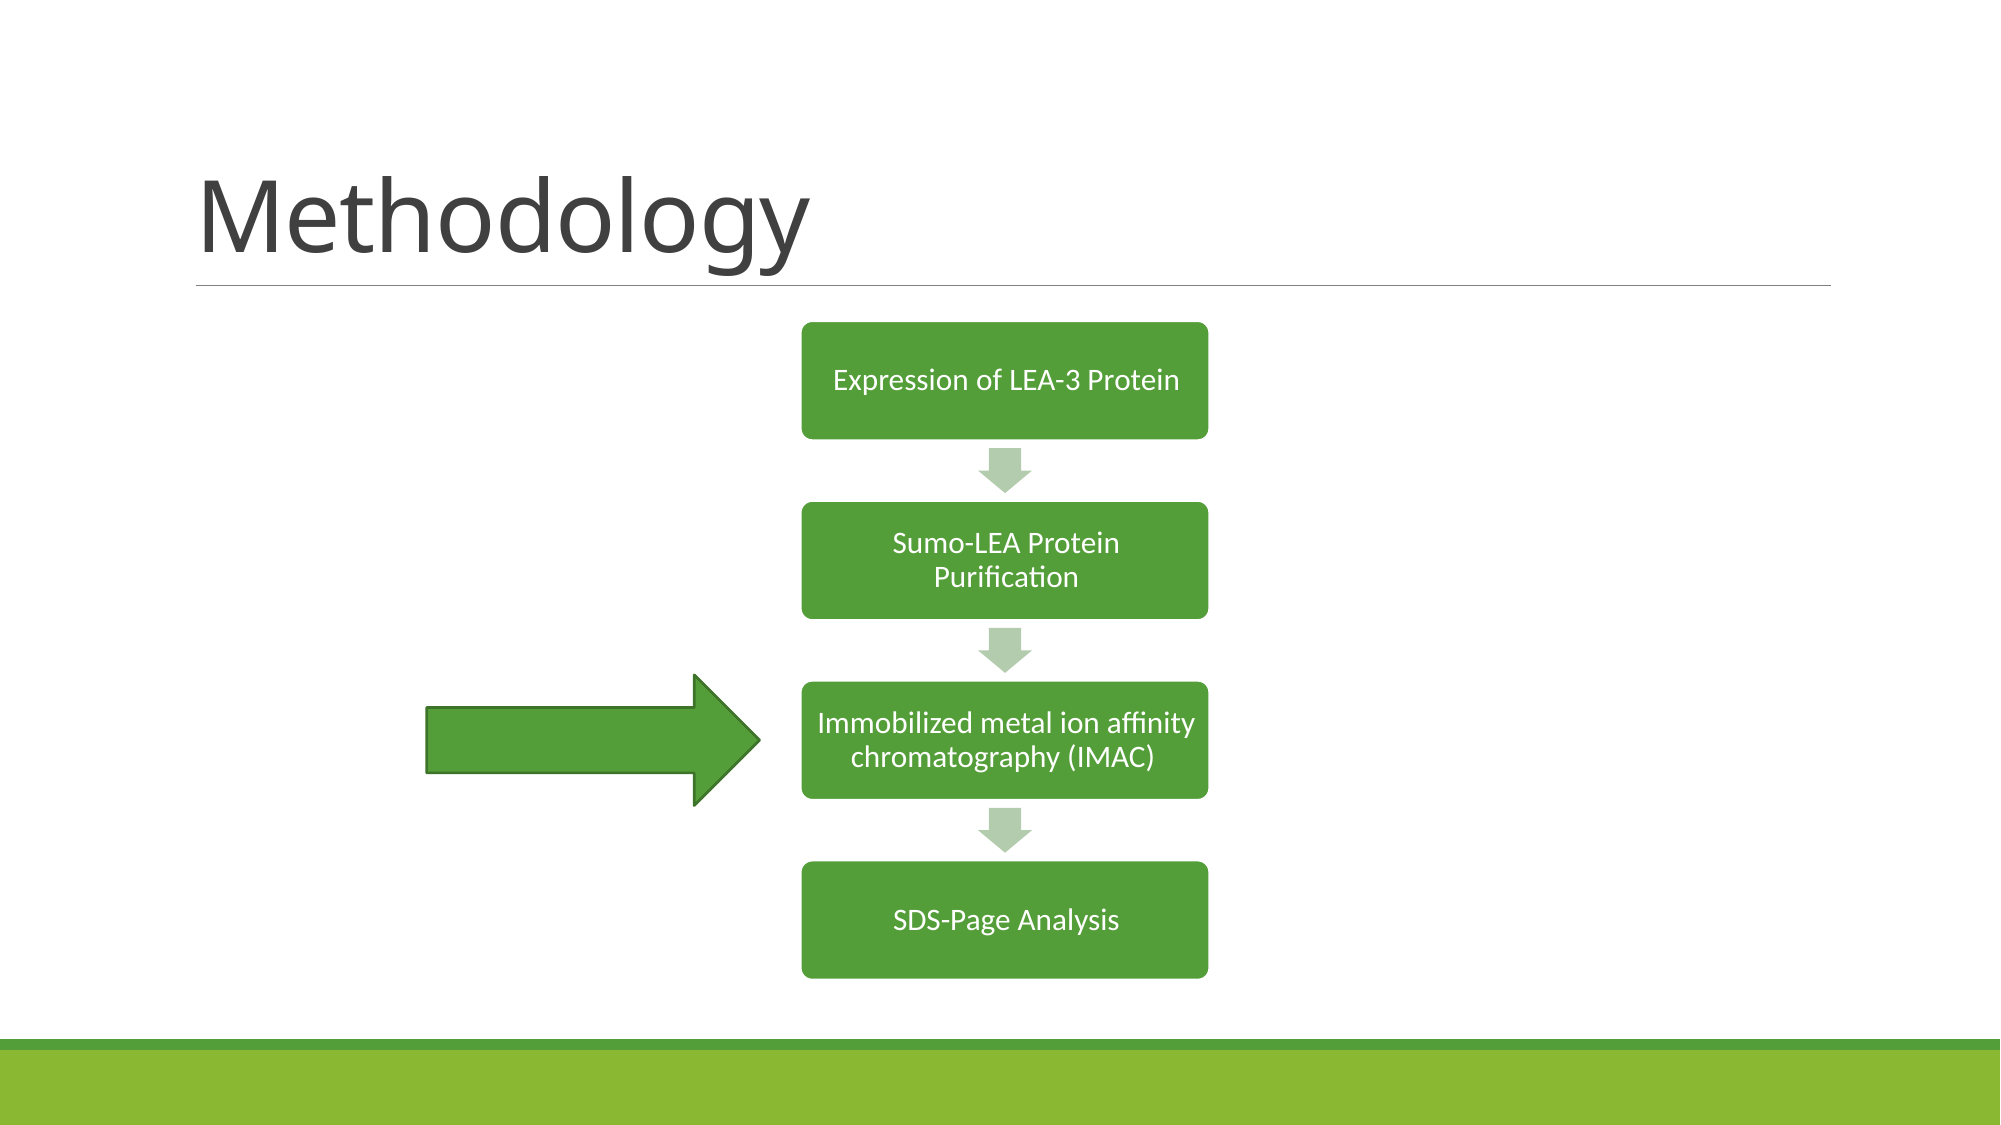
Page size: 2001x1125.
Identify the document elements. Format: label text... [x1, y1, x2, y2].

title Methodology [180, 42, 1830, 281]
text_box [425, 673, 761, 807]
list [799, 319, 1211, 981]
